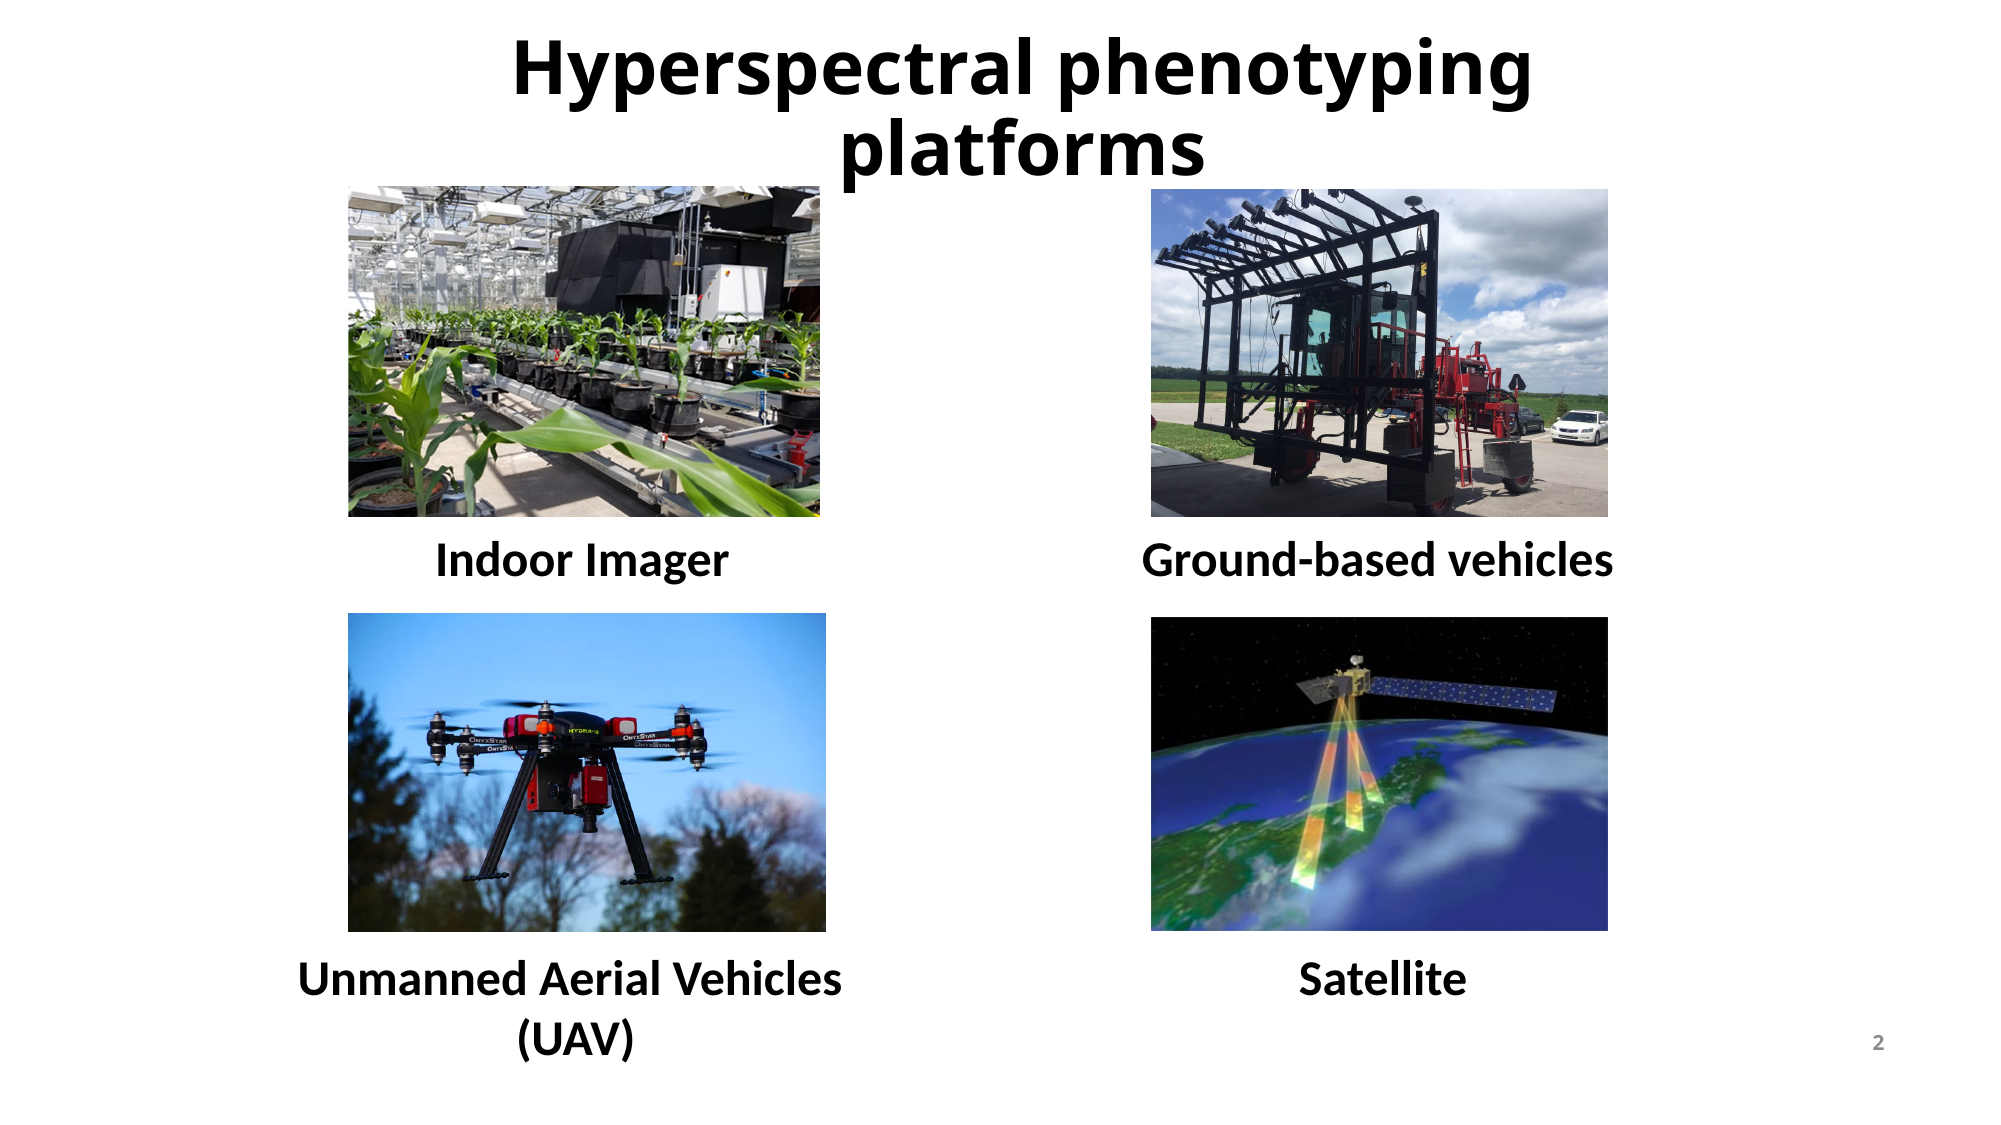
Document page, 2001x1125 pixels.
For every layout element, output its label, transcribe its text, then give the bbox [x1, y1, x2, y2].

picture [1151, 617, 1608, 931]
picture [1151, 189, 1608, 517]
text_box Indoor Imager [345, 518, 757, 594]
slide_number 2 [1838, 1013, 1919, 1074]
subtitle Hyperspectral phenotyping platforms [422, 29, 1624, 112]
picture [348, 186, 820, 517]
picture [348, 613, 826, 932]
text_box Satellite [1209, 938, 1483, 1013]
text_box Unmanned Aerial Vehicles (UAV) [207, 938, 869, 1073]
text_box Ground-based vehicles [1052, 518, 1641, 594]
